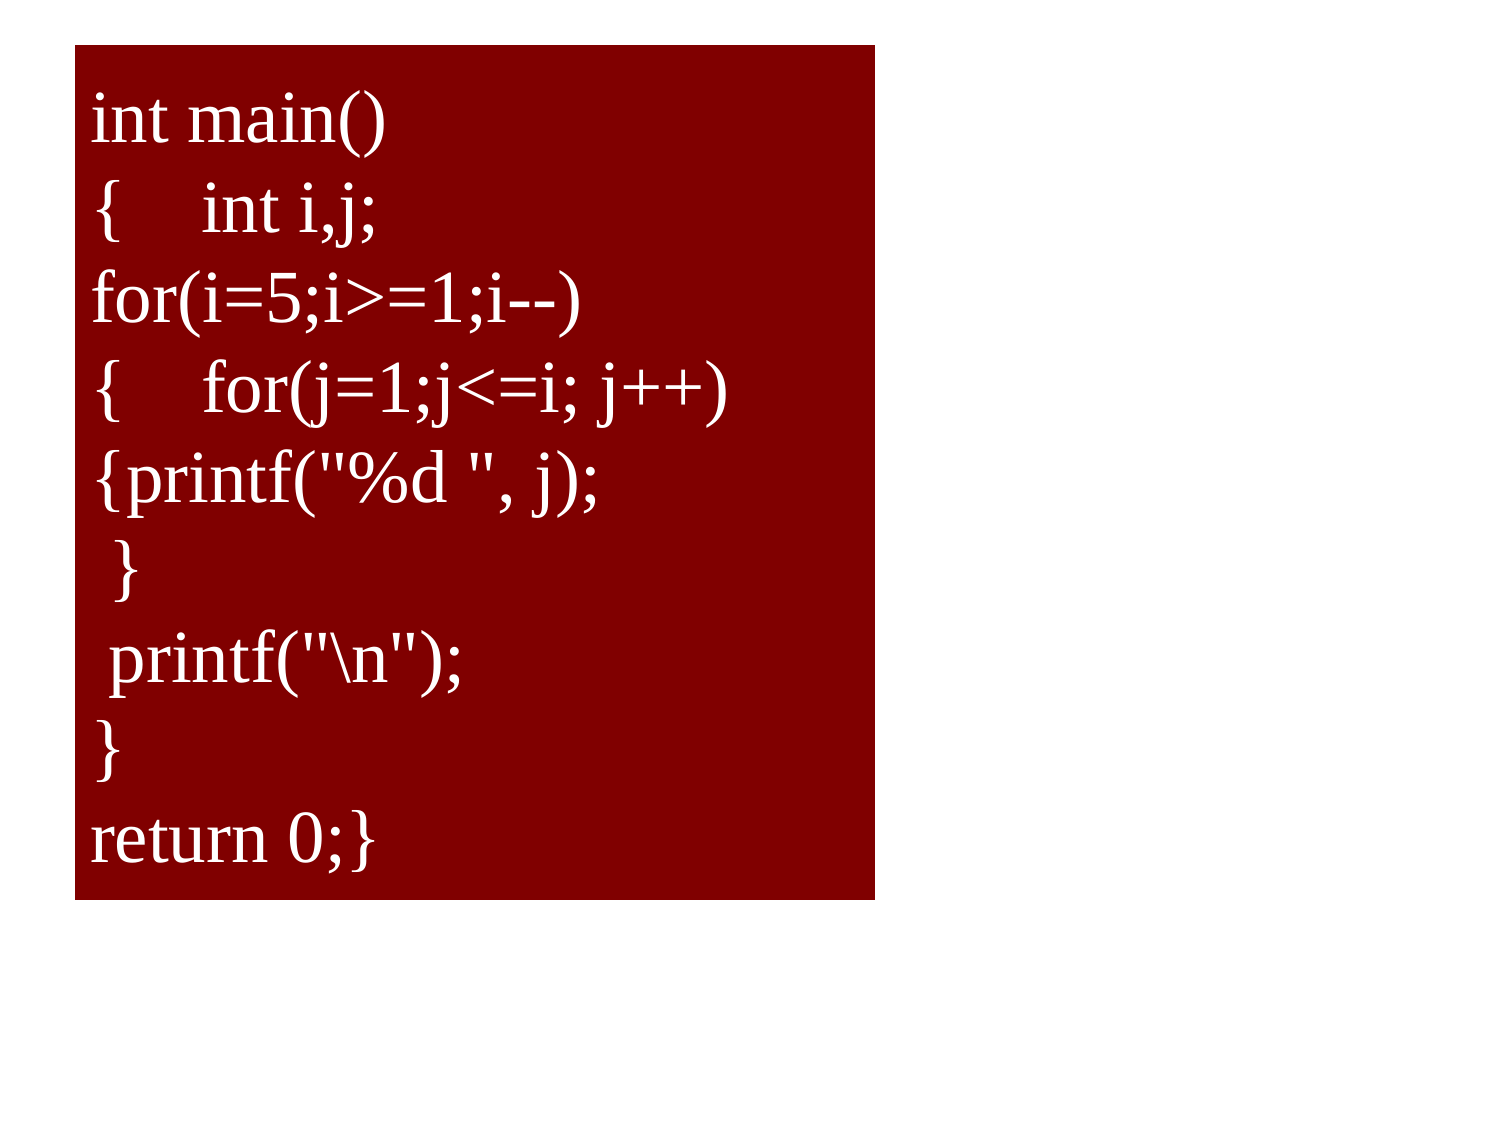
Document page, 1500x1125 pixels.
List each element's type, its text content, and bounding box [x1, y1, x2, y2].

title int main() { int i,j; for(i=5;i>=1;i--) { for(j=1;j<=i; j++) {printf("%d ", j); } printf("\n"); } return 0;} [74, 44, 876, 901]
